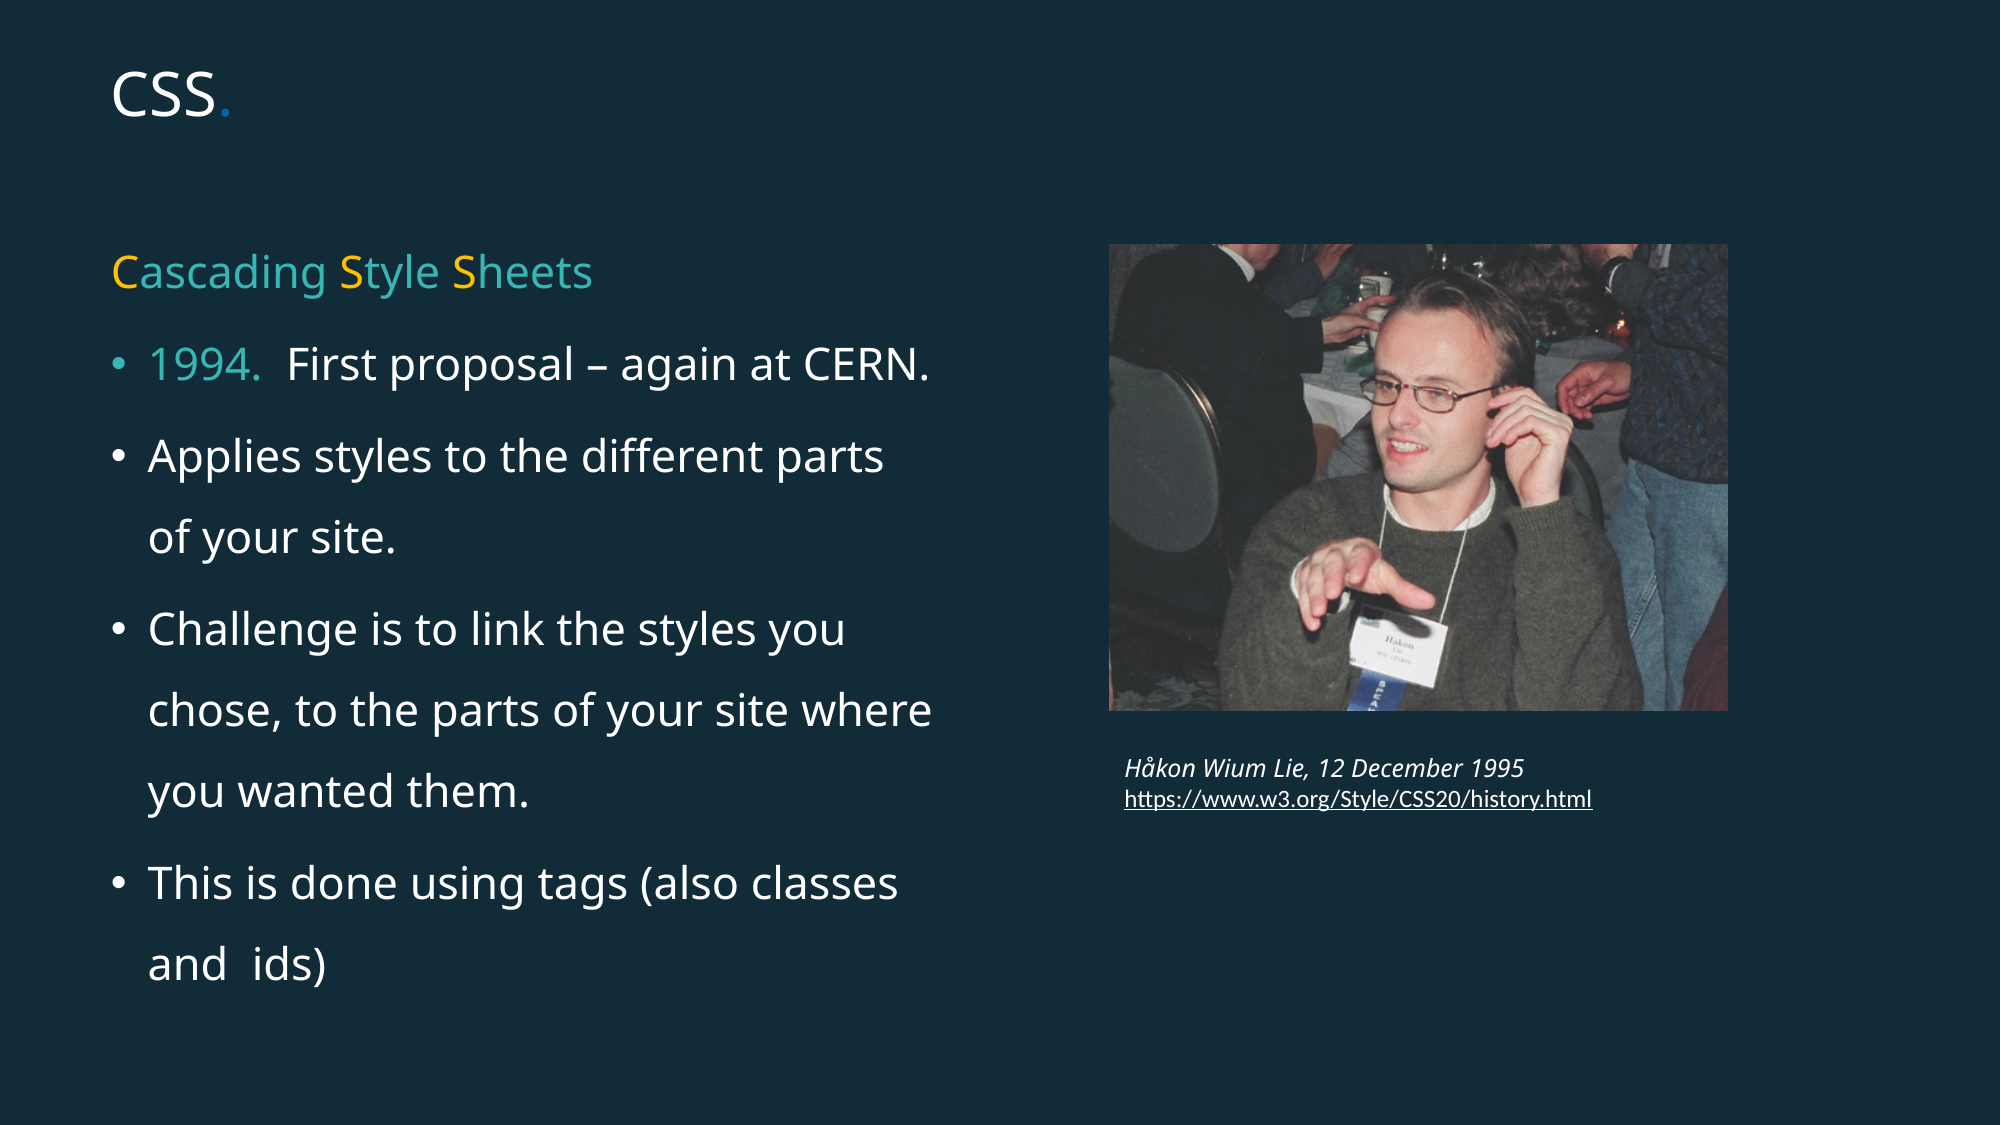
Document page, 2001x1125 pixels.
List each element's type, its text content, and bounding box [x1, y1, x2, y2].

text_box Håkon Wium Lie, 12 December 1995 https://www.w3.org/Style/CSS20/history.html [1109, 744, 1629, 820]
picture [1109, 244, 1728, 711]
list Cascading Style Sheets 1994. First proposal – again at CERN. Applies styles to the different parts of your site. Challenge is to link the styles you chose, to the parts of your site where you wanted them. This is done using tags (also classes and ids) [95, 209, 952, 1016]
title CSS. [95, 55, 1047, 138]
